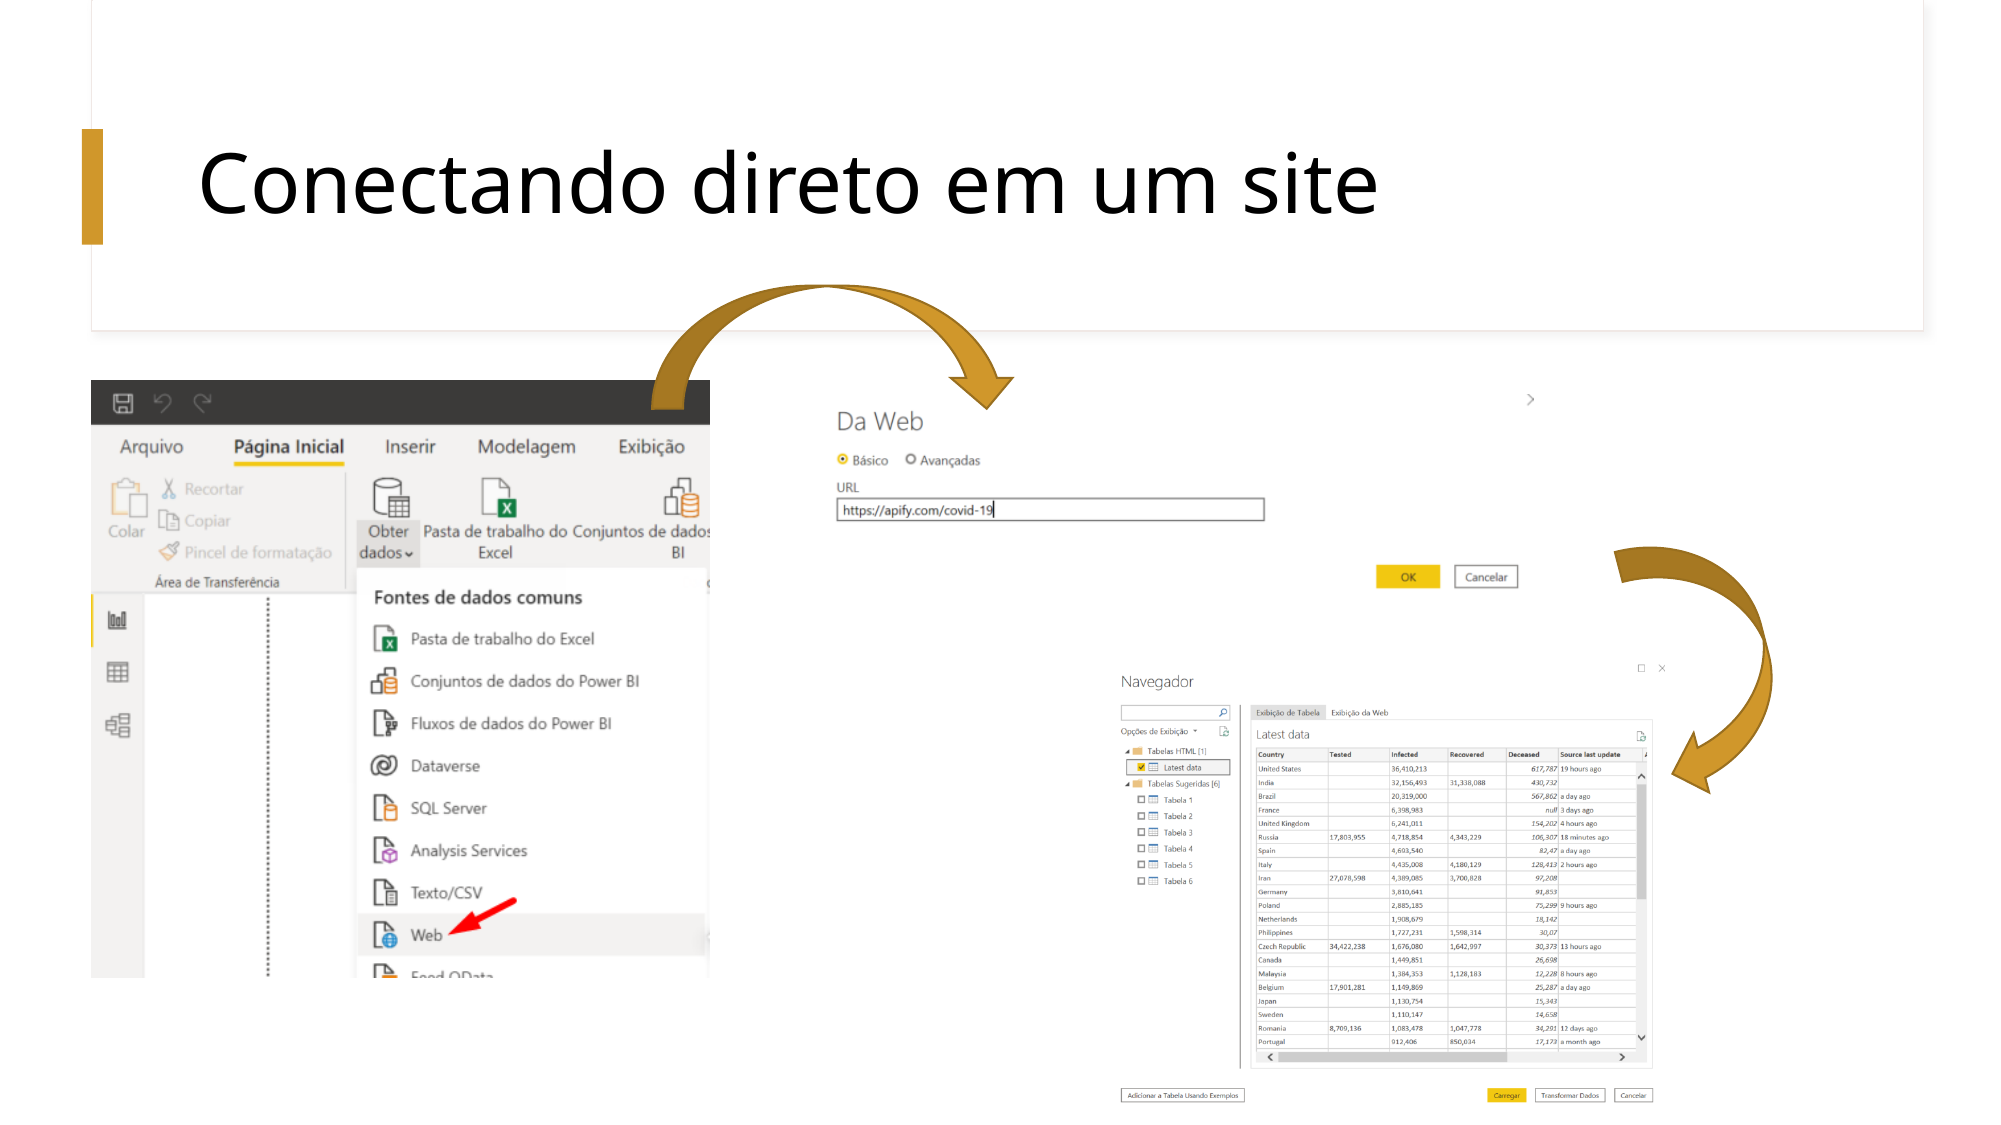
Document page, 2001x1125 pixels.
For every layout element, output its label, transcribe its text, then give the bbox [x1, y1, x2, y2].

picture [810, 394, 1534, 614]
picture [91, 380, 710, 978]
text_box [655, 284, 1015, 394]
text_box [1613, 546, 1773, 795]
title Conectando direto em um site [183, 90, 1851, 284]
picture [1106, 662, 1665, 1107]
